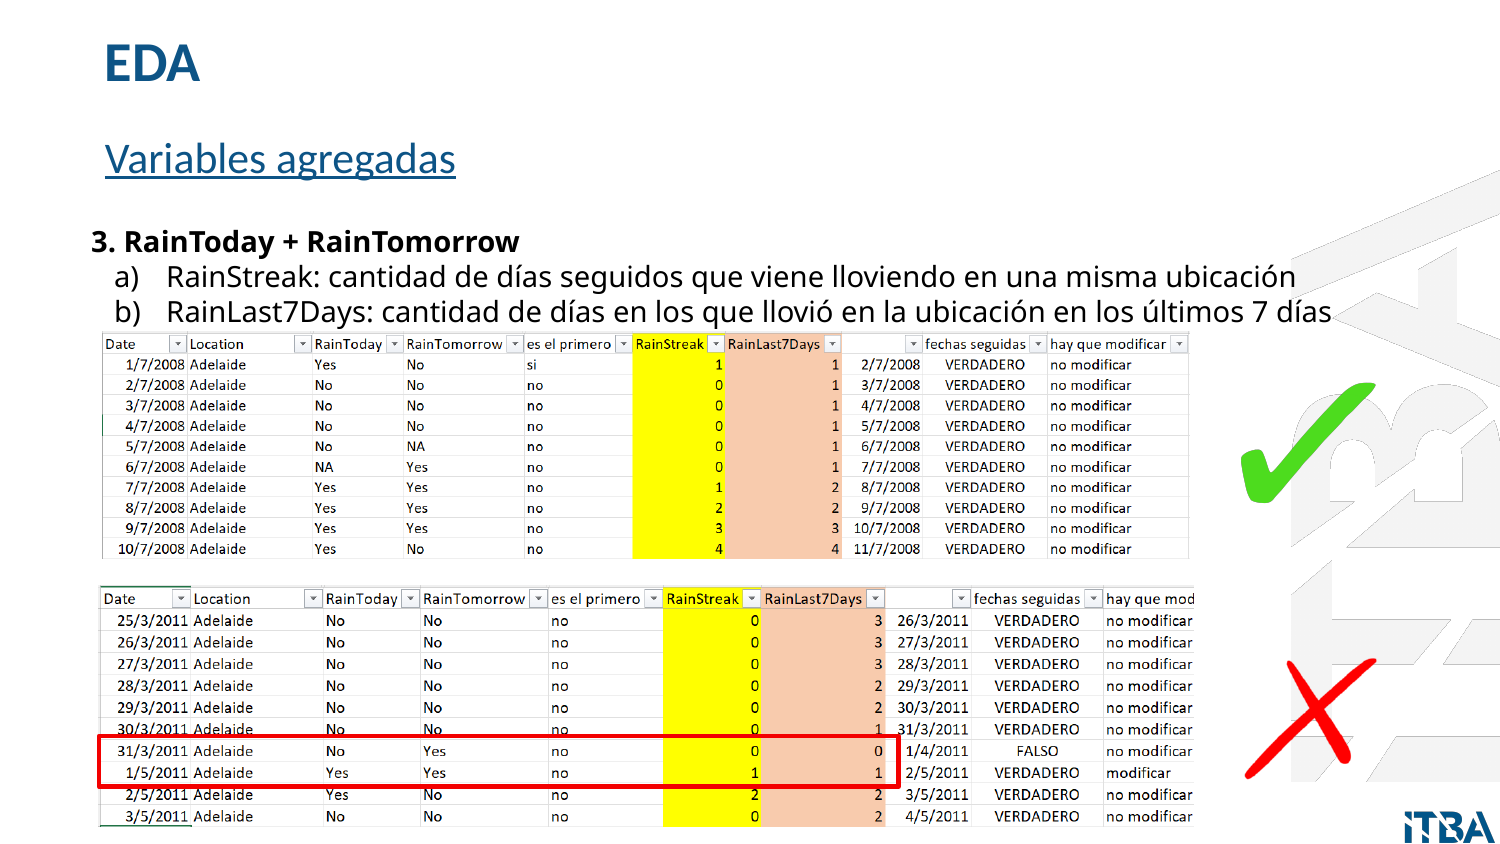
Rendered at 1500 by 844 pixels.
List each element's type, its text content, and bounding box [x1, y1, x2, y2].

picture [1235, 169, 1500, 787]
picture [102, 330, 1190, 559]
text_box Variables agregadas [91, 112, 838, 188]
text_box EDA [29, 5, 214, 99]
picture [98, 585, 1194, 827]
picture [1399, 810, 1500, 844]
text_box 3. RainToday + RainTomorrow RainStreak: cantidad de días seguidos que viene lloviendo en una misma ubicación RainLast7Days: cantidad de días en los que llovió en la ubicación en los últimos 7 días [76, 208, 1379, 344]
